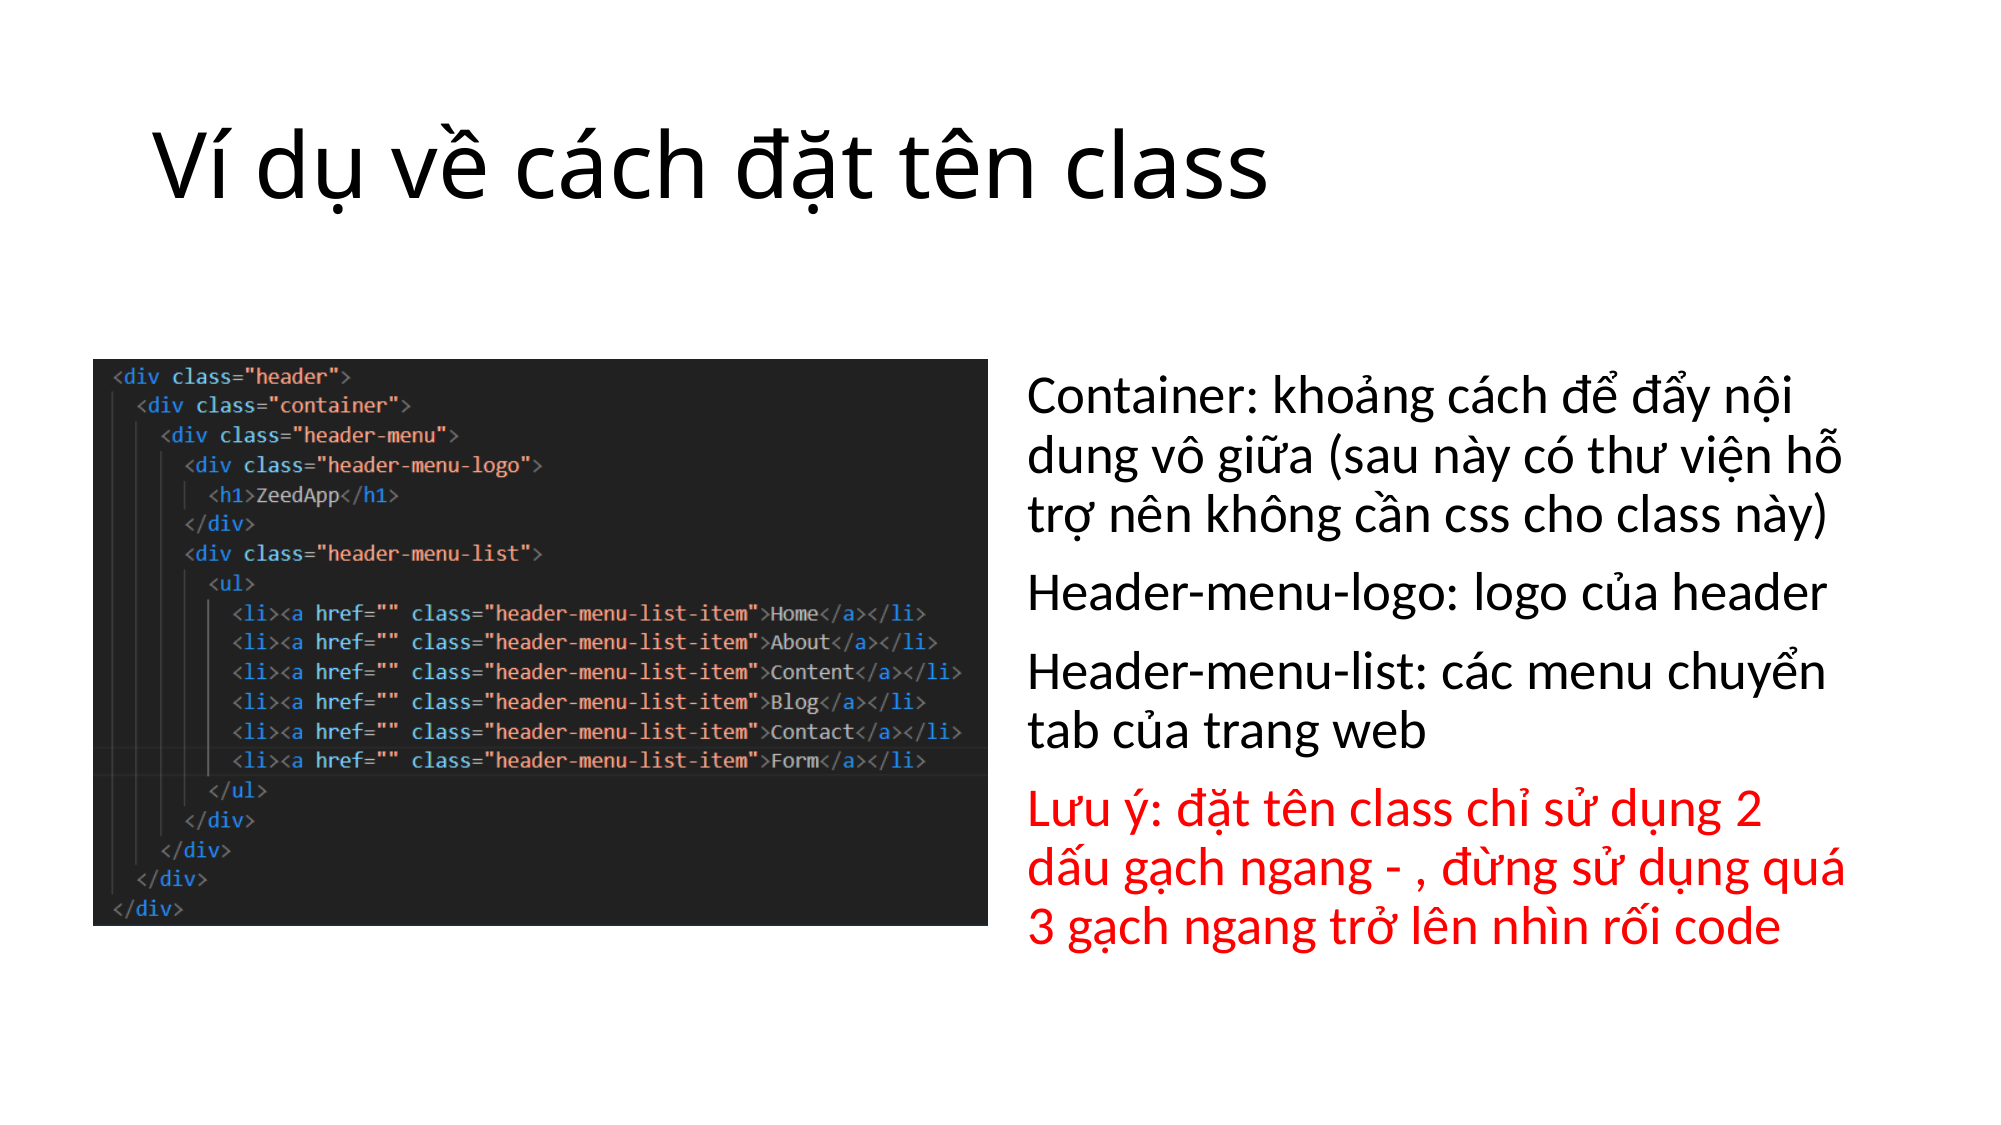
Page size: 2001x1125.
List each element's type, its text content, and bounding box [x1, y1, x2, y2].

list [93, 359, 988, 926]
title Ví dụ về cách đặt tên class [137, 59, 1863, 278]
list Container: khoảng cách để đẩy nội dung vô giữa (sau này có thư viện hỗ trợ nên không cần css cho class này) Header-menu-logo: logo của header Header-menu-list: các menu chuyển tab của trang web Lưu ý: đặt tên class chỉ sử dụng 2 dấu gạch ngang - , đừng sử dụng quá 3 gạch ngang trở lên nhìn rối code [1012, 359, 1863, 982]
